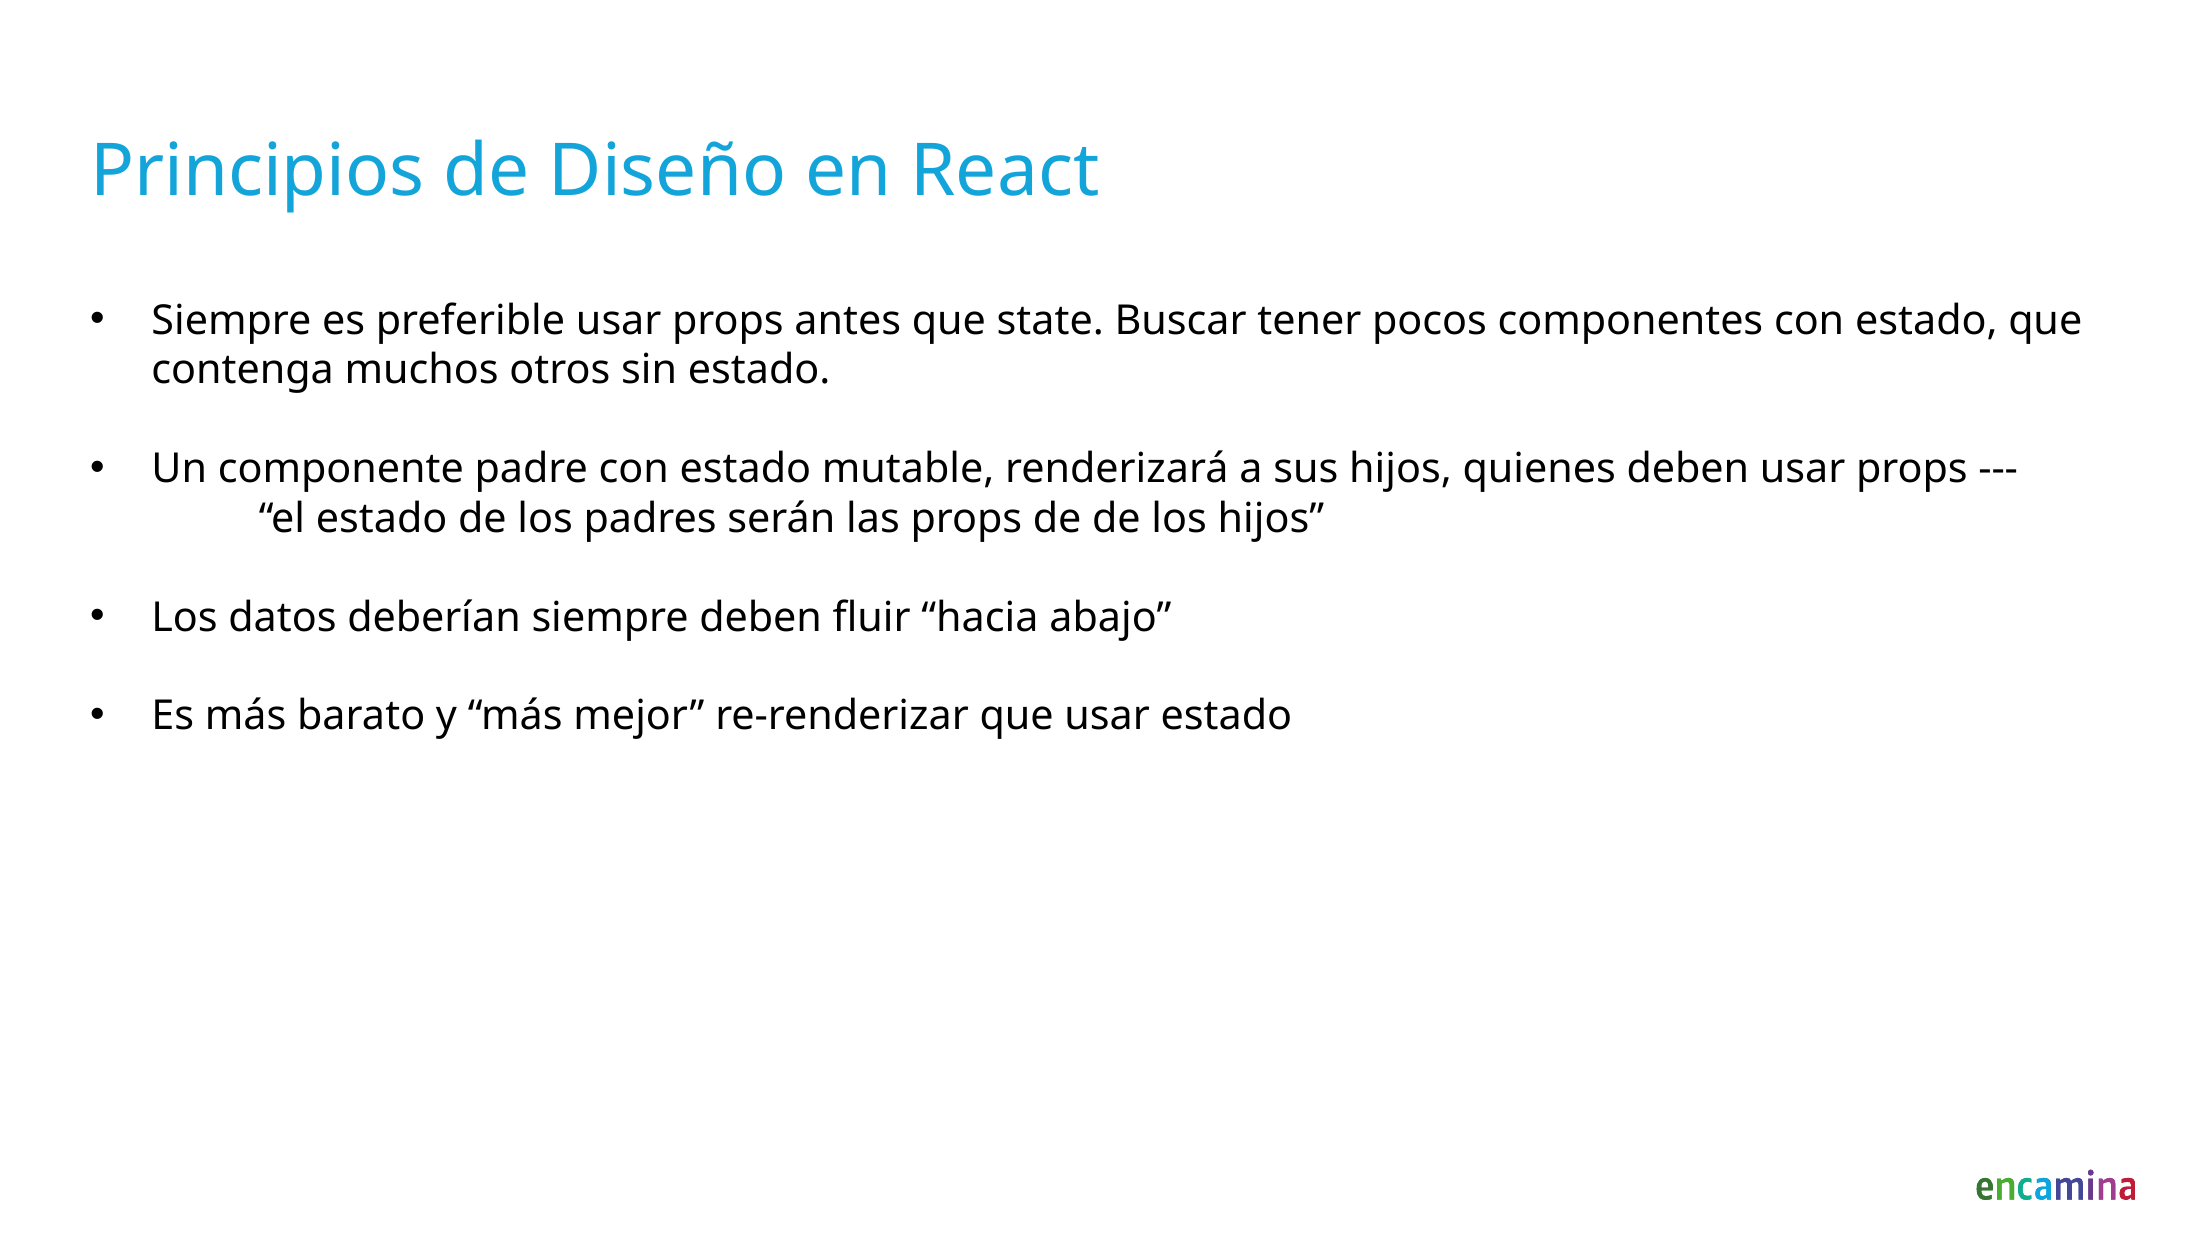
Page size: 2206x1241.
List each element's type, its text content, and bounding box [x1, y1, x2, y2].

list Siempre es preferible usar props antes que state. Buscar tener pocos componentes con estado, que contenga muchos otros sin estado. Un componente padre con estado mutable, renderizará a sus hijos, quienes deben usar props --- “el estado de los padres serán las props de de los hijos” Los datos deberían siempre deben fluir “hacia abajo” Es más barato y “más mejor” re-renderizar que usar estado [75, 277, 2131, 1102]
title Principios de Diseño en React [75, 107, 2131, 246]
